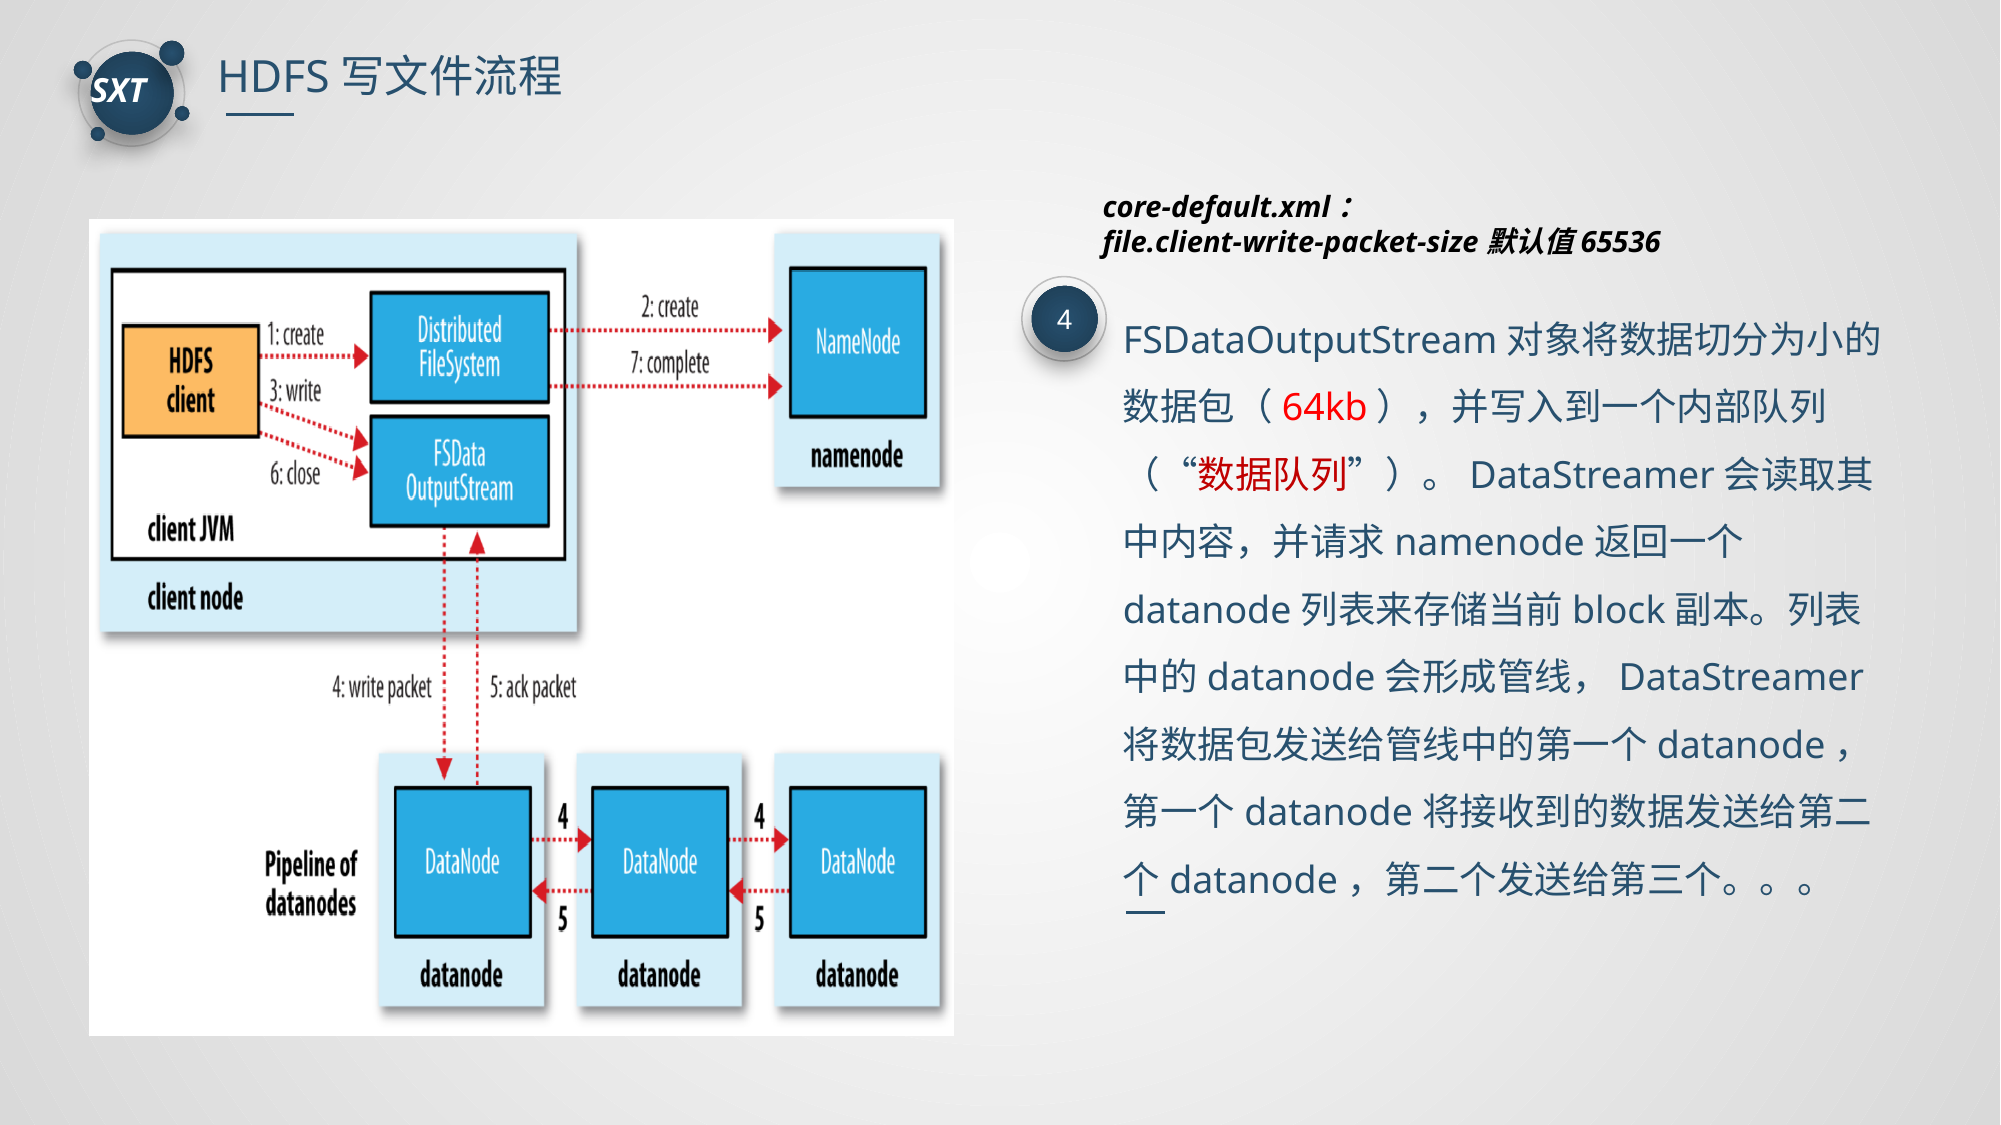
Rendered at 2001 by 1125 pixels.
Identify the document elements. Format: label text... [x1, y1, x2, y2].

text_box FSDataOutputStream对象将数据切分为小的数据包（64kb），并写入到一个内部队列（“数据队列”）。DataStreamer会读取其中内容，并请求namenode返回一个datanode列表来存储当前block副本。列表中的datanode会形成管线，DataStreamer将数据包发送给管线中的第一个datanode，第一个datanode将接收到的数据发送给第二个datanode，第二个发送给第三个。。。 [1108, 285, 1911, 909]
picture [89, 219, 954, 1036]
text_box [1021, 276, 1107, 361]
text_box core-default.xml： file.client-write-packet-size默认值65536 [1087, 180, 1676, 266]
text_box HDFS写文件流程 [202, 40, 578, 109]
